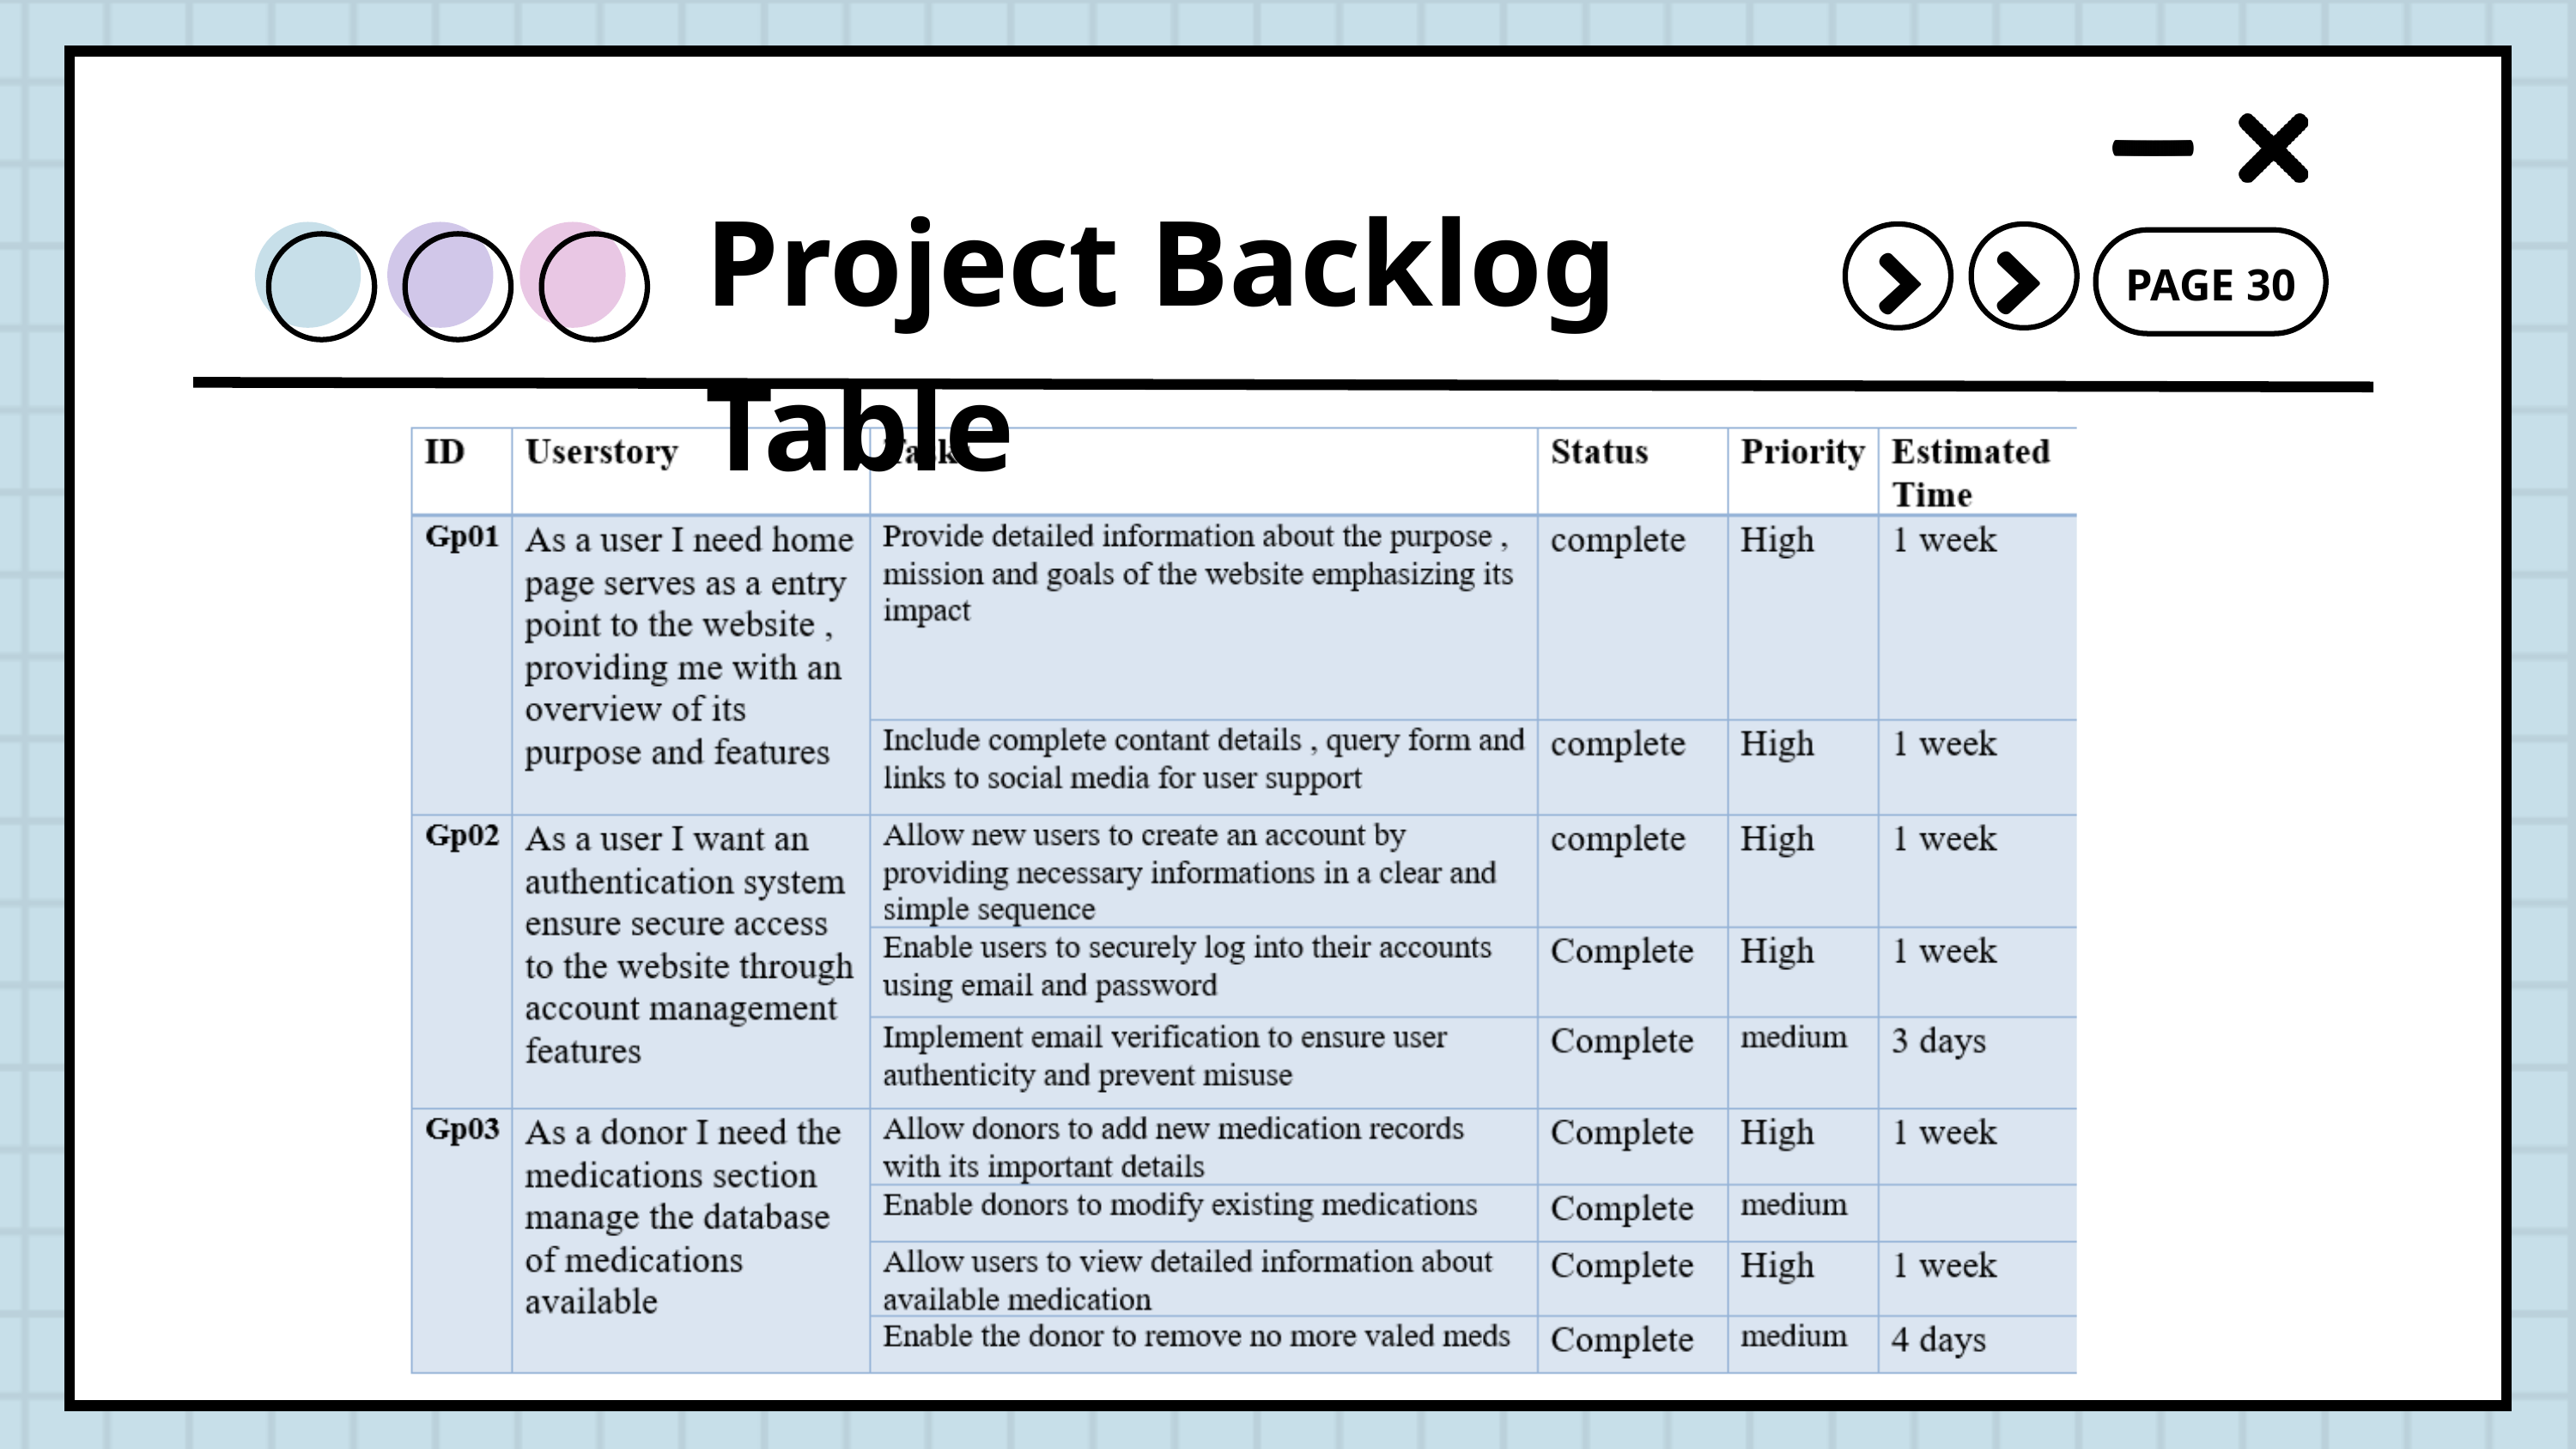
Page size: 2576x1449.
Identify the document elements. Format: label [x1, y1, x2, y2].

text_box [1844, 223, 1952, 329]
text_box [0, 0, 2576, 1449]
text_box [404, 233, 512, 340]
text_box [69, 51, 2507, 1406]
text_box [268, 233, 375, 340]
text_box [1971, 223, 2077, 329]
text_box [519, 221, 626, 328]
text_box [254, 221, 361, 328]
text_box [386, 221, 494, 328]
text_box [2095, 229, 2326, 334]
text_box [541, 233, 648, 340]
